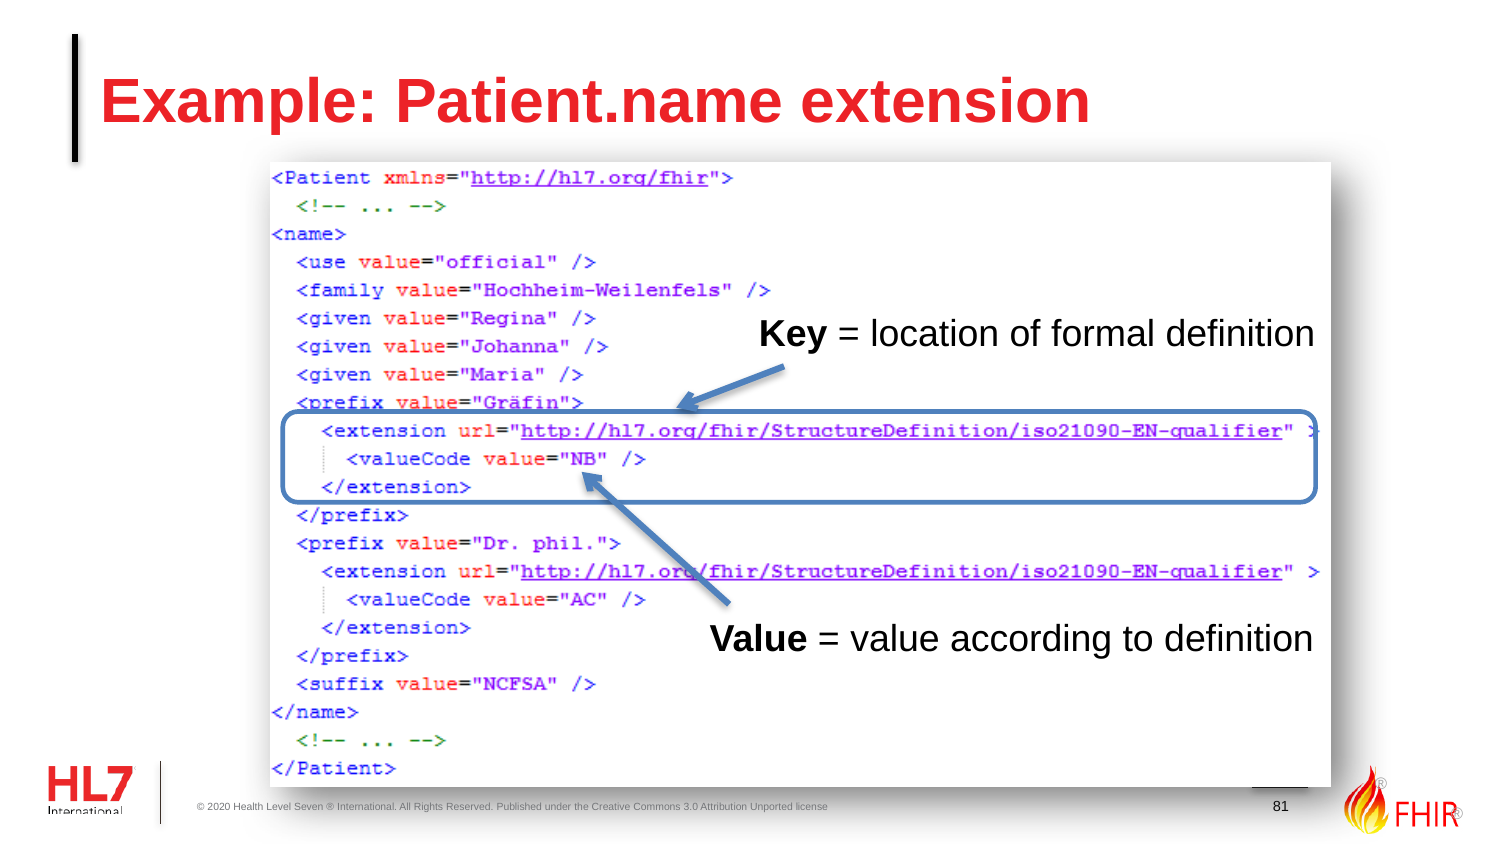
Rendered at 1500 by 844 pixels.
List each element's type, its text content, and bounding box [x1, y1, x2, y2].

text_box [581, 471, 730, 605]
title Example: Patient.name extension [100, 33, 1451, 163]
picture [269, 161, 1332, 787]
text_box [675, 366, 785, 408]
slide_number 81 [1258, 795, 1304, 814]
picture [1339, 760, 1463, 837]
footer © 2020 Health Level Seven ® International. All Rights Reserved. Published under the Creative Commons 3.0 Attribution Unported license [196, 786, 941, 813]
